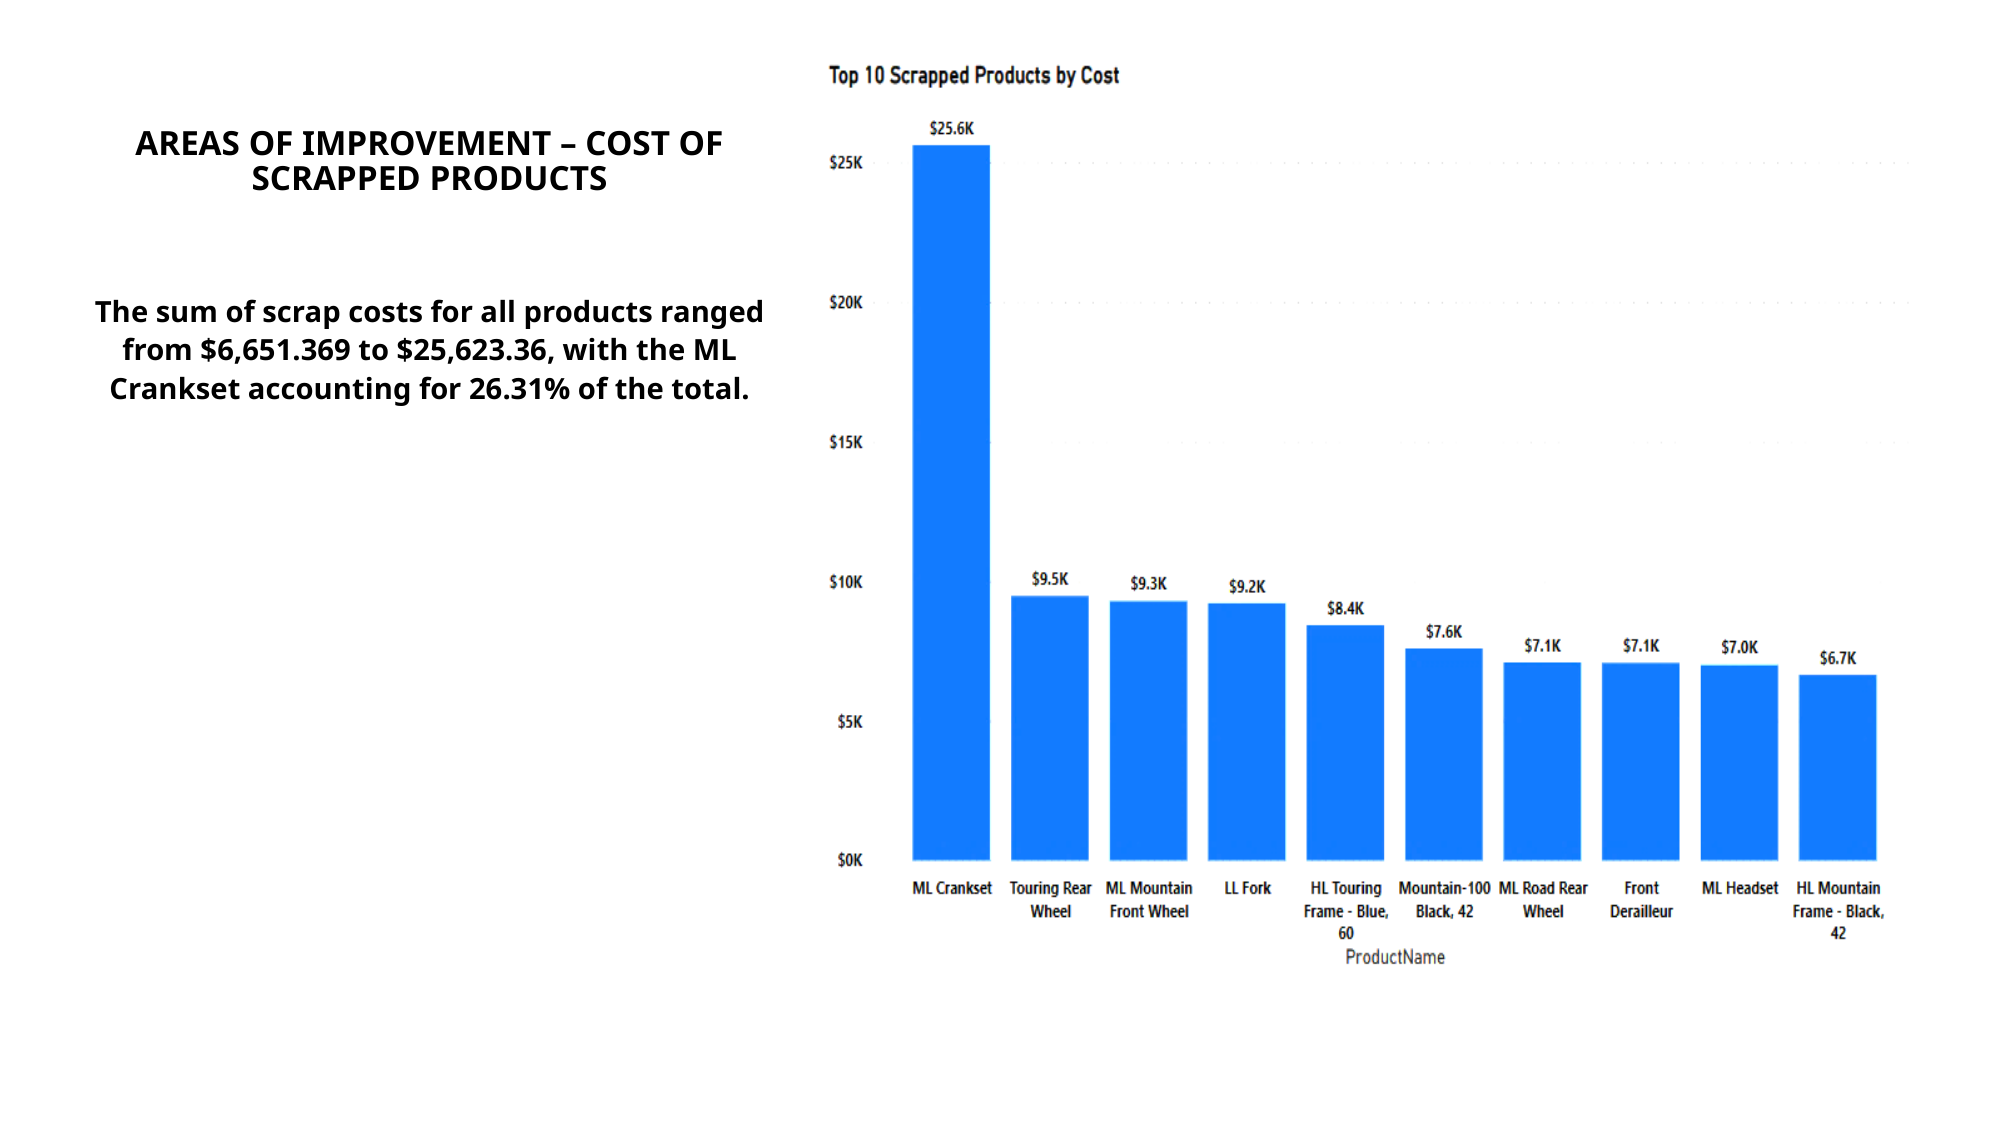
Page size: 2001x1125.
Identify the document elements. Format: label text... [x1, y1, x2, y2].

picture [801, 46, 1955, 976]
title Areas of improvement – Cost of scrapped products [71, 118, 789, 218]
list The sum of scrap costs for all products ranged from $6,651.369 to $25,623.36, with the ML Crankset accounting for 26.31% of the total. [71, 282, 789, 775]
